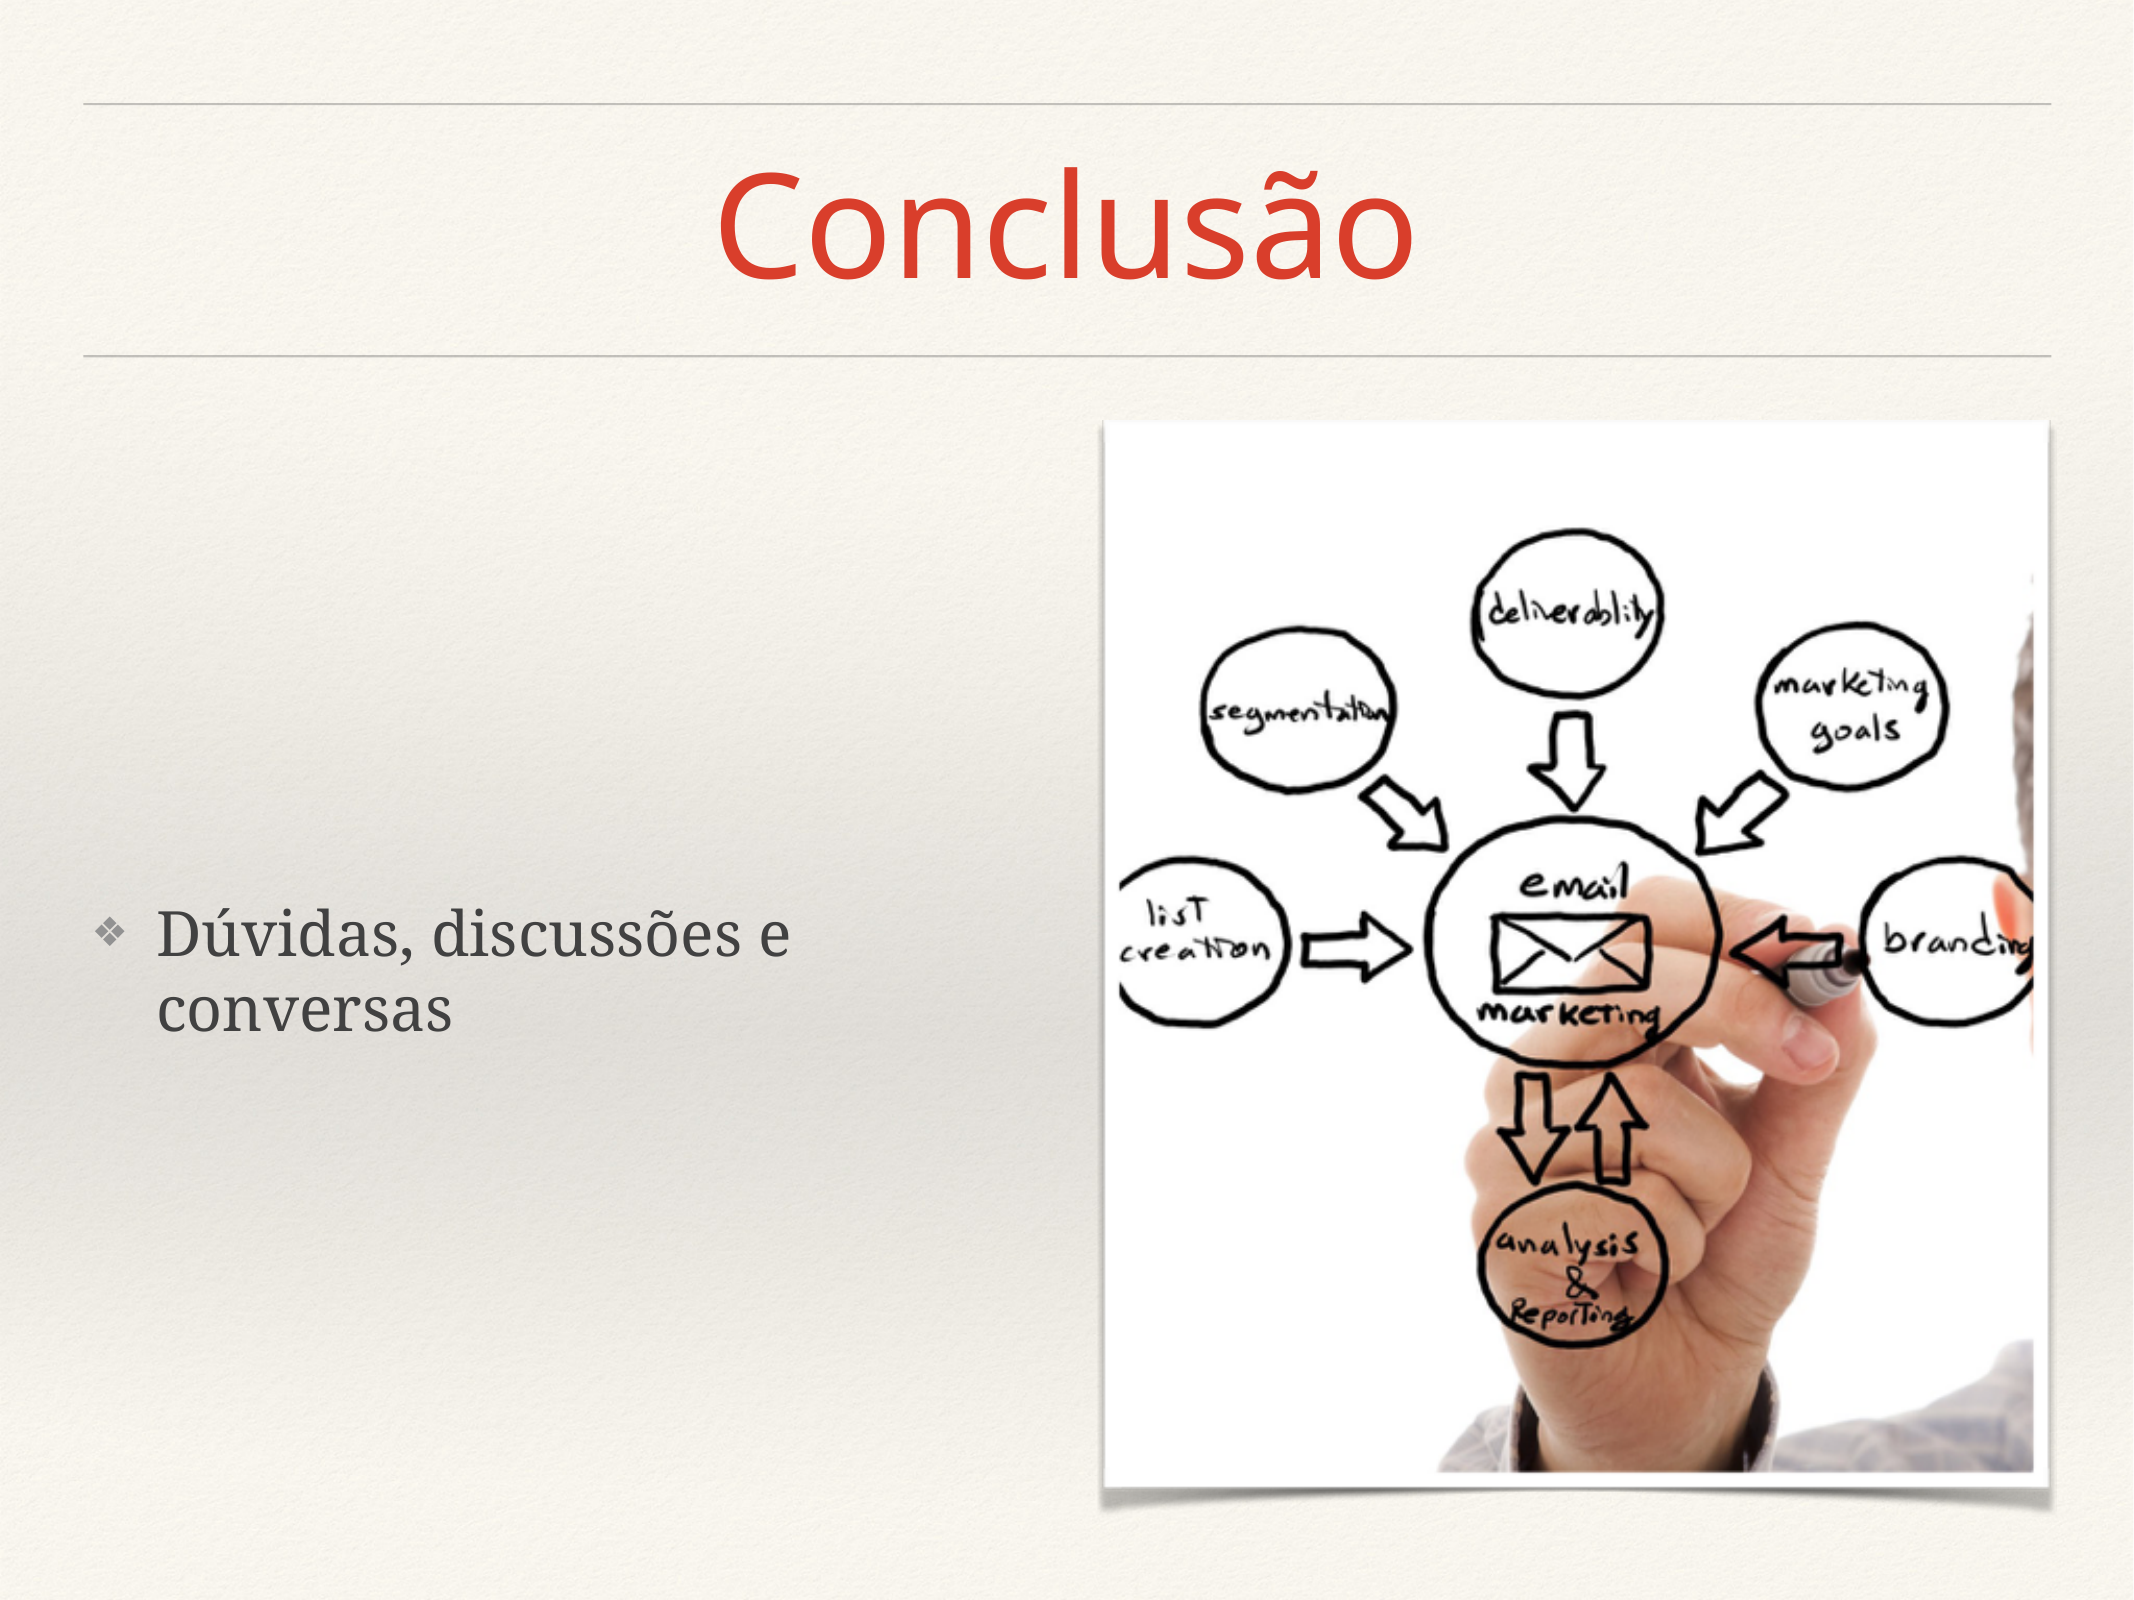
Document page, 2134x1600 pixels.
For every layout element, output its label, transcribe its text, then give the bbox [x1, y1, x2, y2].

picture [0, 0, 2134, 1600]
list Dúvidas, discussões e conversas [82, 447, 1038, 1491]
title Conclusão [82, 130, 2051, 332]
